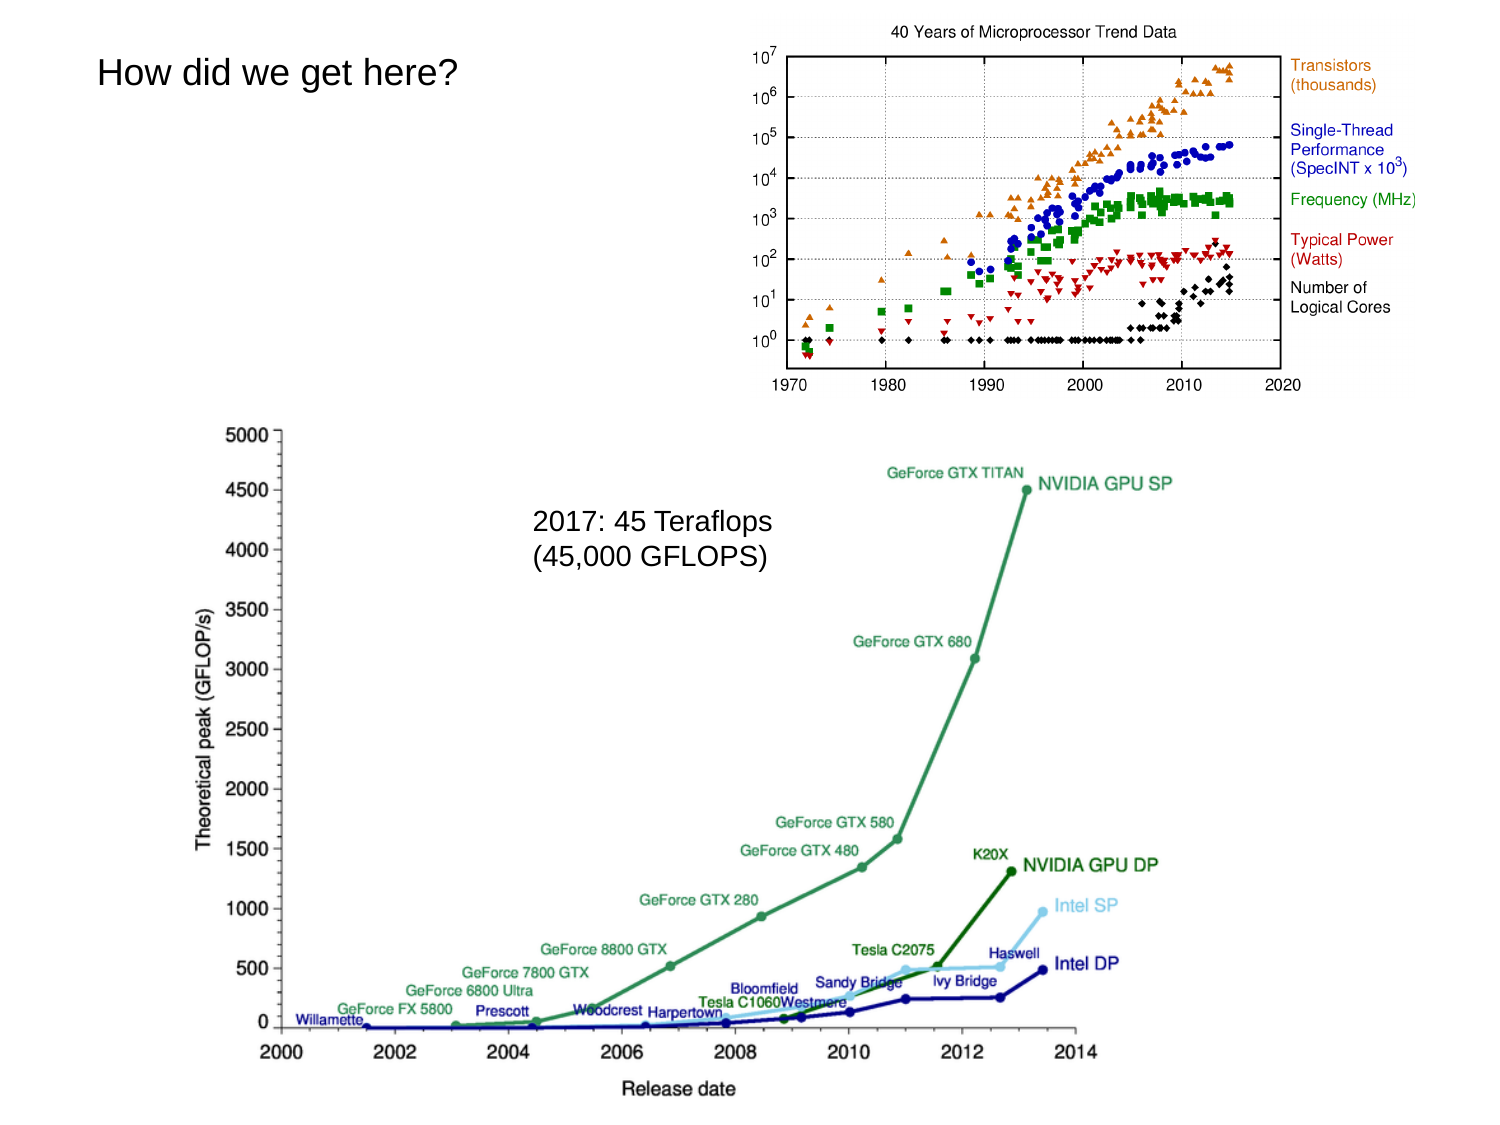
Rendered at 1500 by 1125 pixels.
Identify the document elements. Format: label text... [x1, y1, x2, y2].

text_box How did we get here? [0, 32, 590, 206]
picture [179, 13, 1416, 1125]
